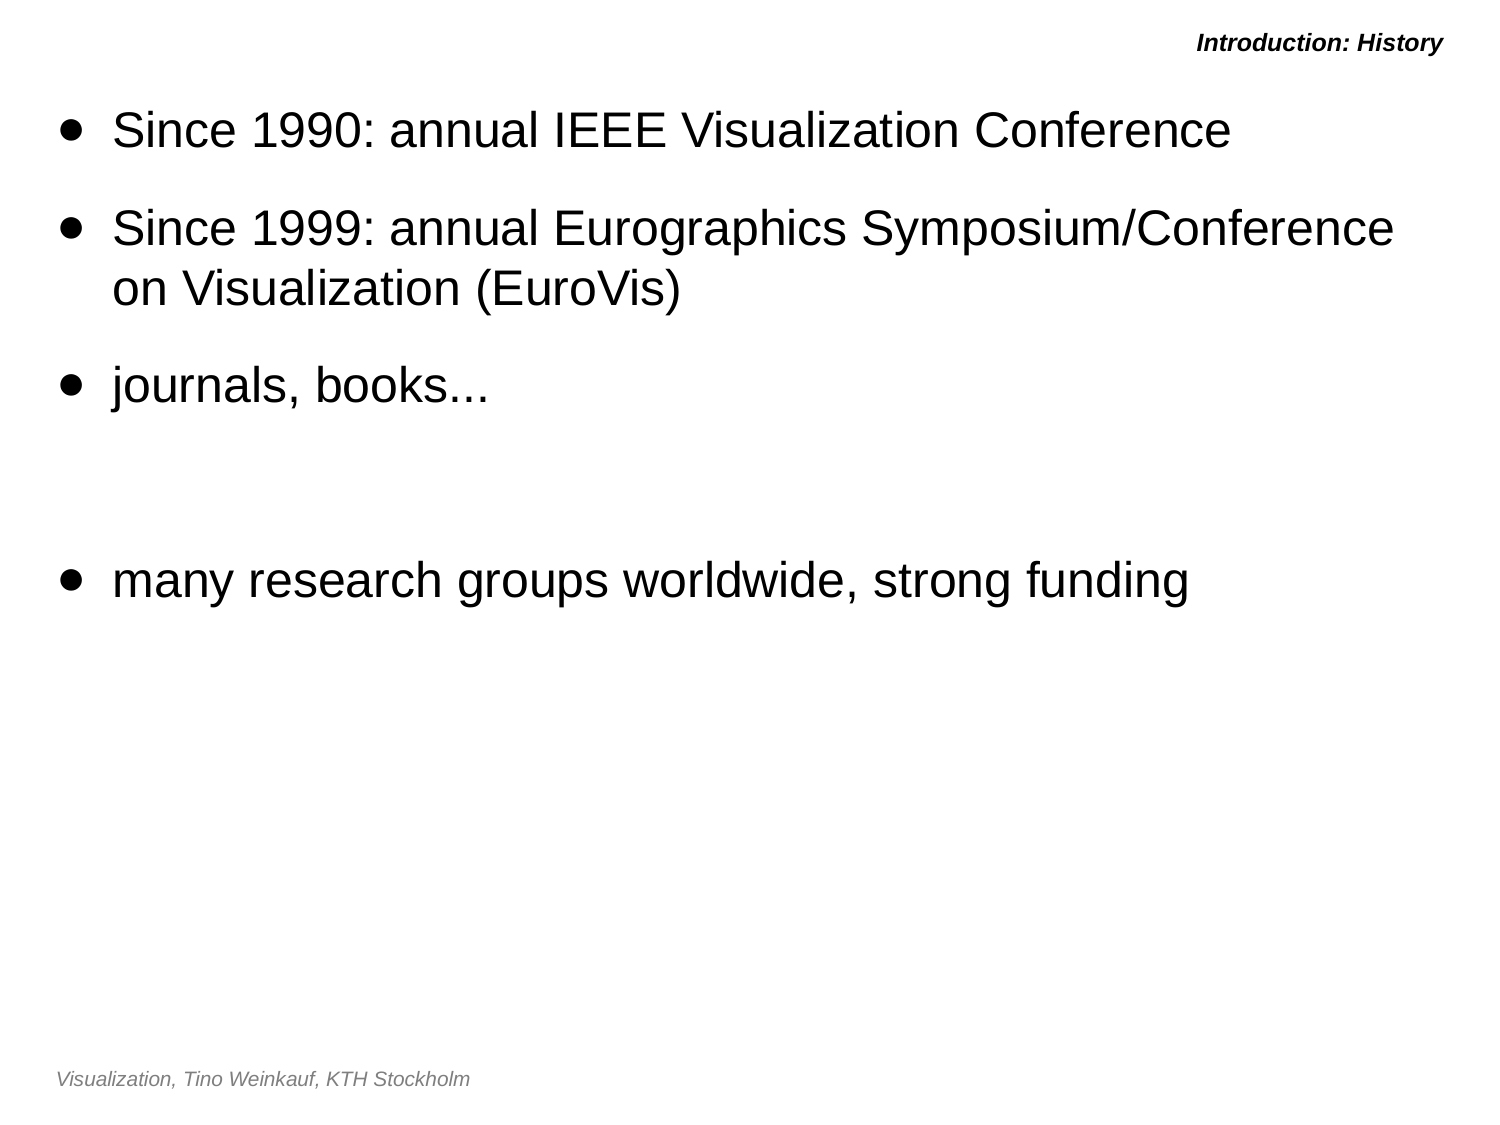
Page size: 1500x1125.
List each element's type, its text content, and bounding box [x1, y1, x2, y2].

list Since 1990: annual IEEE Visualization Conference Since 1999: annual Eurographics Symposium/Conference on Visualization (EuroVis) journals, books... many research groups worldwide, strong funding [40, 89, 1460, 1036]
title Introduction: History [237, 18, 1460, 67]
